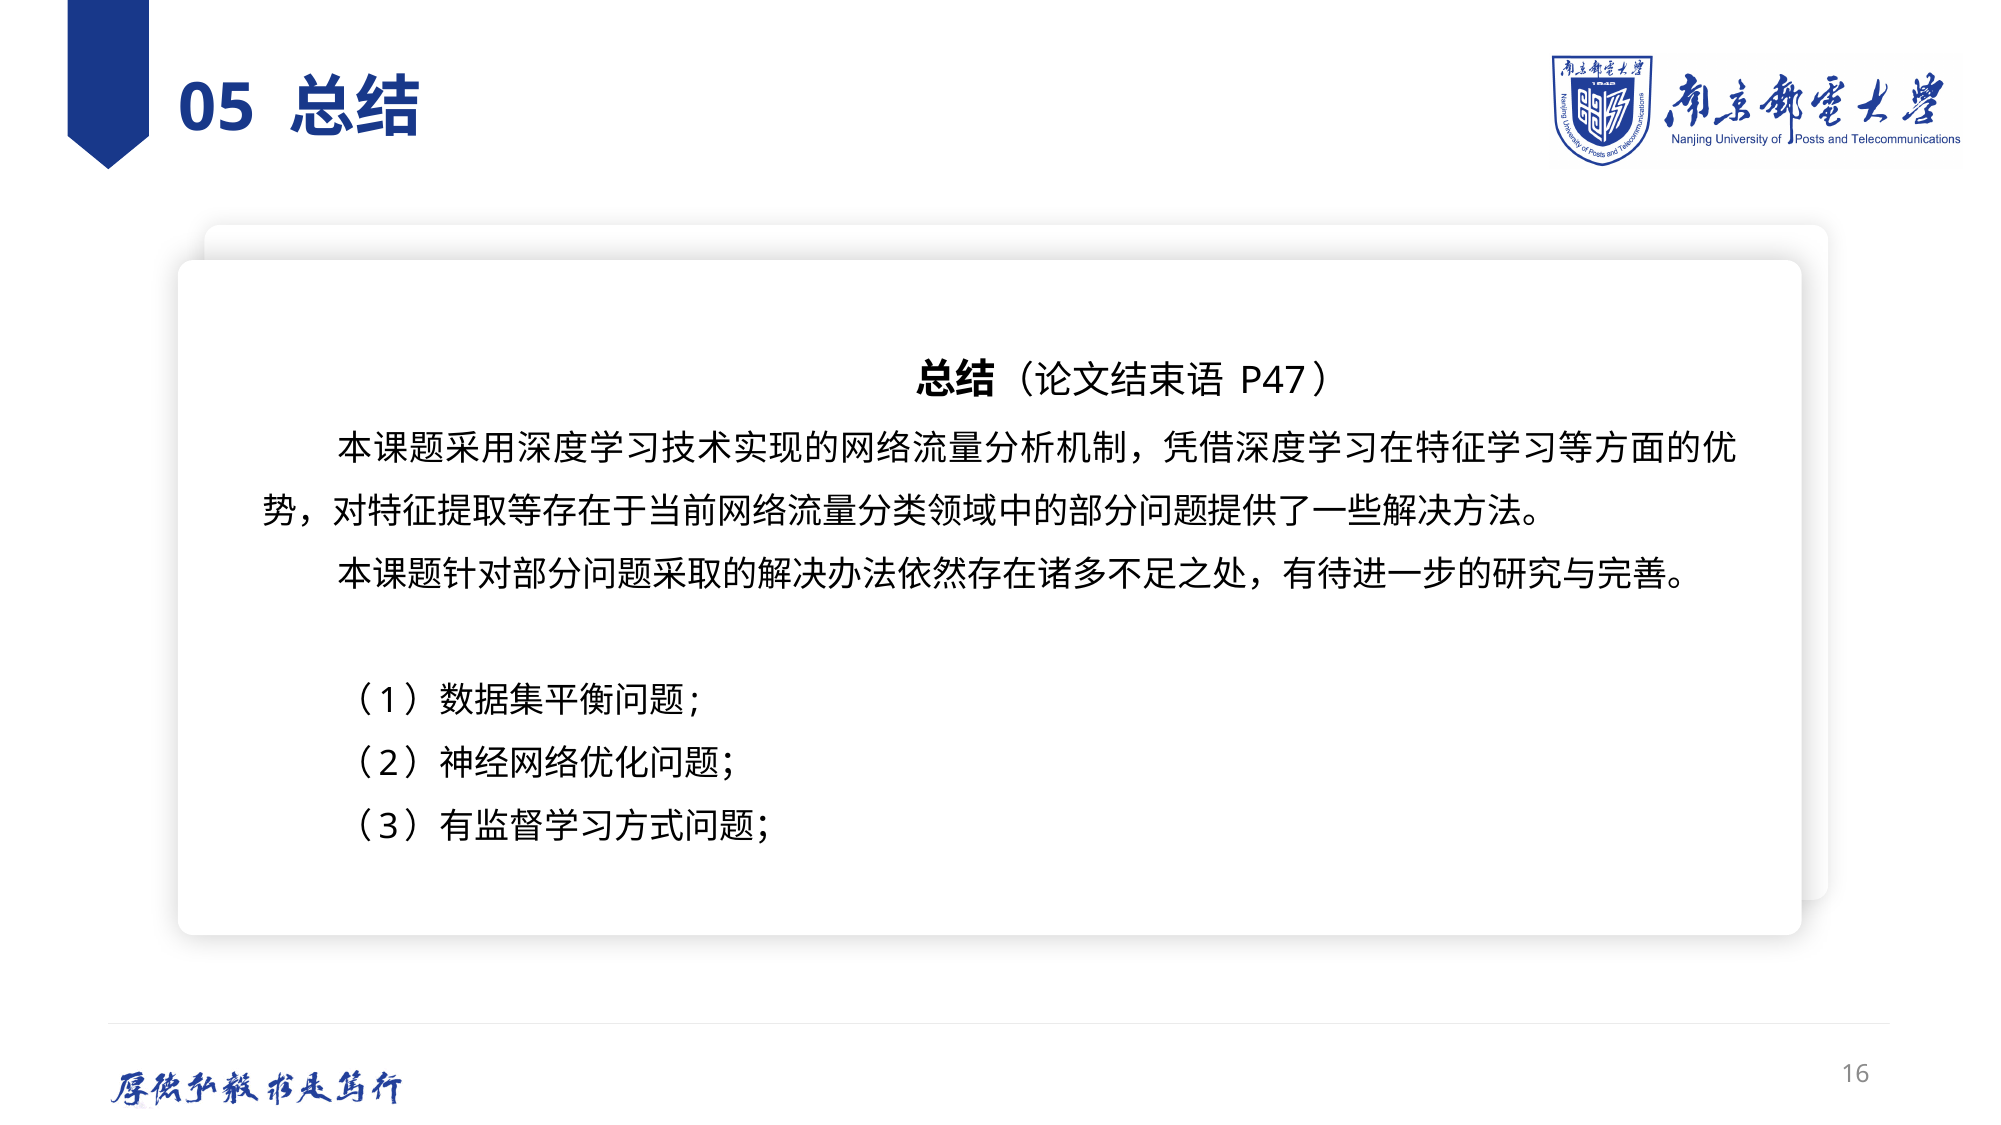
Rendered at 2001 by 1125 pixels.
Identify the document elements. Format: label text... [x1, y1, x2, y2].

picture [103, 1061, 408, 1111]
text_box 总结（论文结束语 P47） 本课题采用深度学习技术实现的网络流量分析机制，凭借深度学习在特征学习等方面的优势，对特征提取等存在于当前网络流量分类领域中的部分问题提供了一些解决方法。 本课题针对部分问题采取的解决办法依然存在诸多不足之处，有待进一步的研究与完善。 （1）数据集平衡问题; （2）神经网络优化问题； （3）有监督学习方式问题； [247, 331, 1752, 865]
text_box [203, 223, 1830, 900]
picture [1549, 53, 1963, 169]
title 05 总结 [178, 39, 1519, 169]
slide_number 16 [1434, 1042, 1885, 1103]
text_box [176, 258, 1803, 937]
